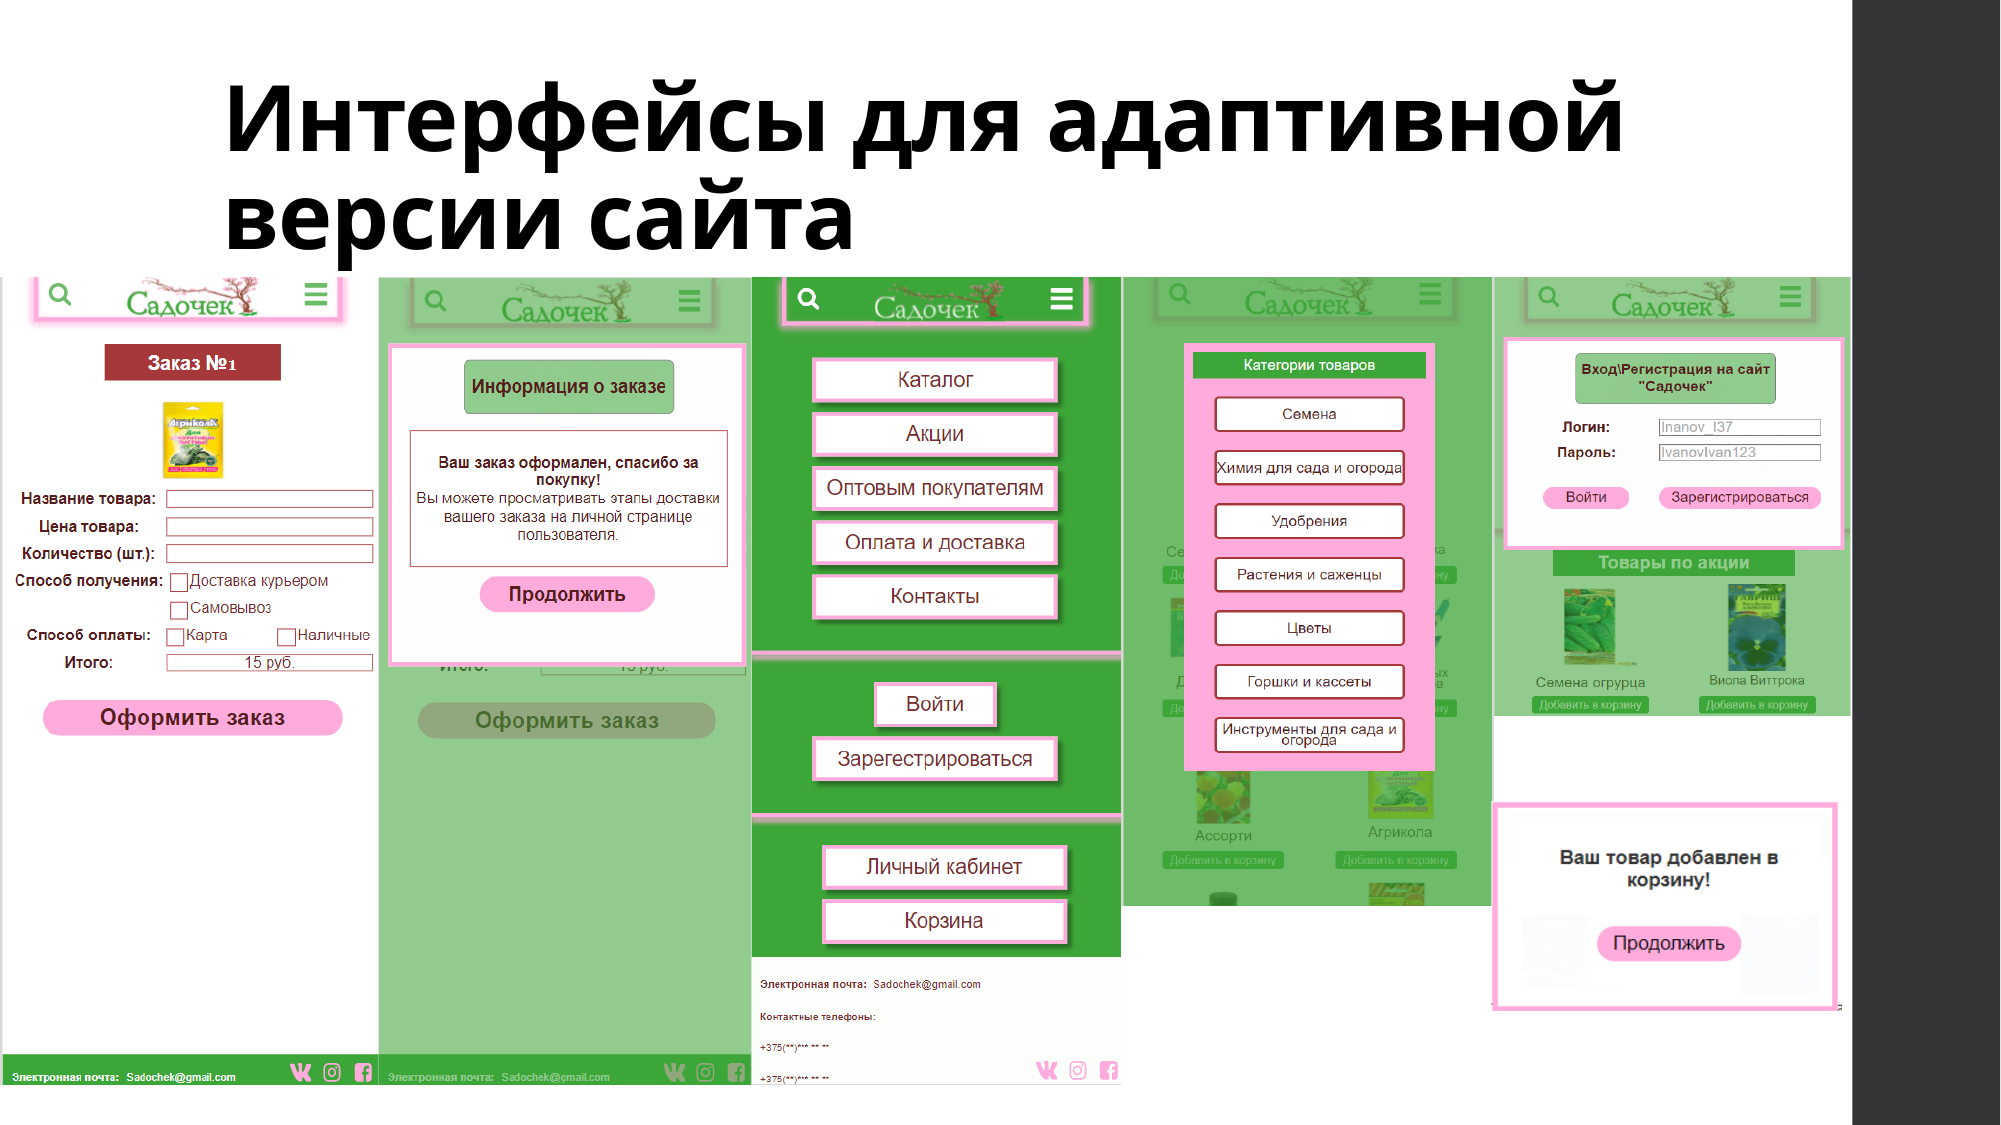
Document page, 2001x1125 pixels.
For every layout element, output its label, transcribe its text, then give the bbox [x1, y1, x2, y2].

picture [0, 277, 1852, 1085]
title Интерфейсы для адаптивной версии сайта [206, 60, 1797, 272]
